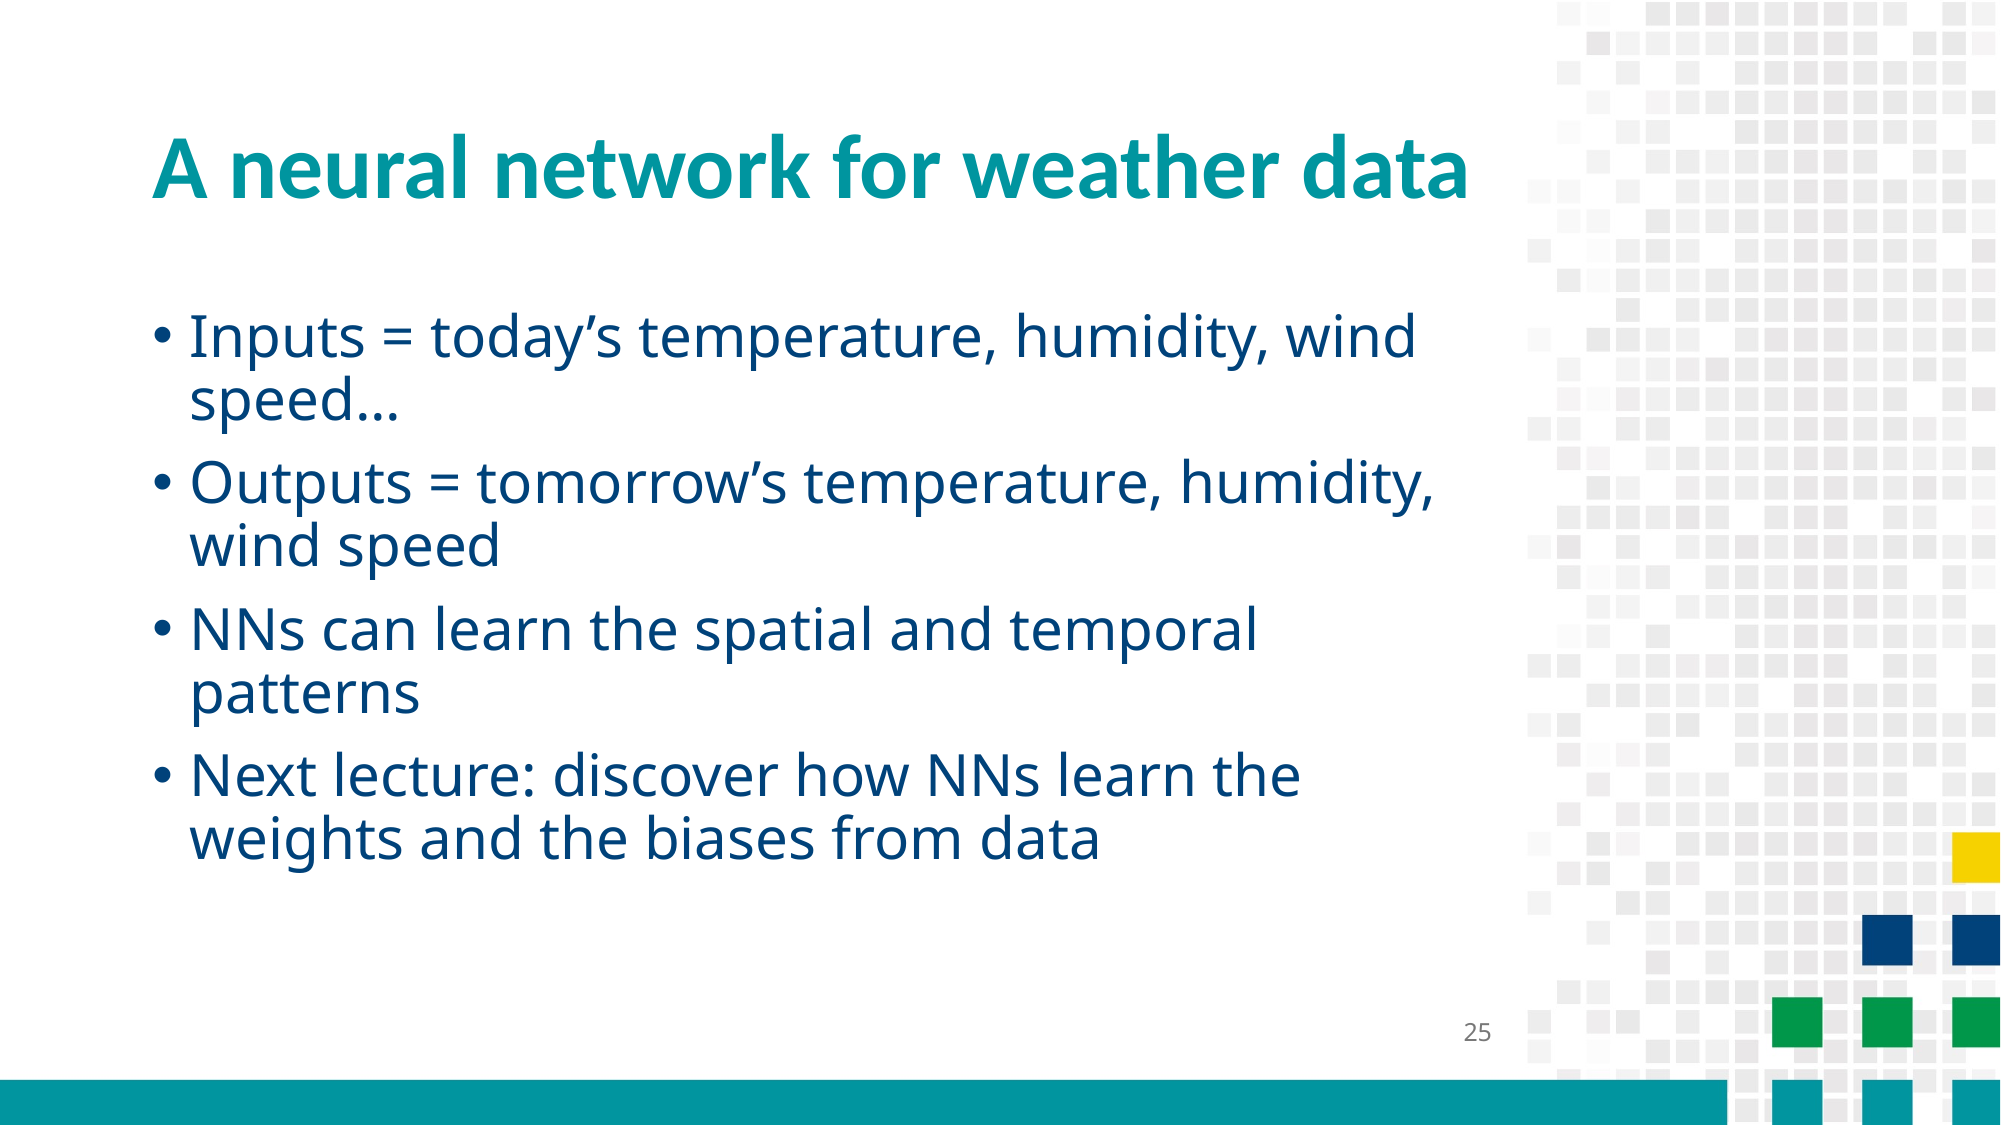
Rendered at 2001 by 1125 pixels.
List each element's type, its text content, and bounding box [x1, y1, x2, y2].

list Inputs = today’s temperature, humidity, wind speed... Outputs = tomorrow’s temperature, humidity, wind speed NNs can learn the spatial and temporal patterns Next lecture: discover how NNs learn the weights and the biases from data [137, 299, 1507, 981]
picture [0, 0, 2001, 1125]
slide_number 25 [1191, 1003, 1507, 1064]
title A neural network for weather data [137, 59, 1863, 278]
